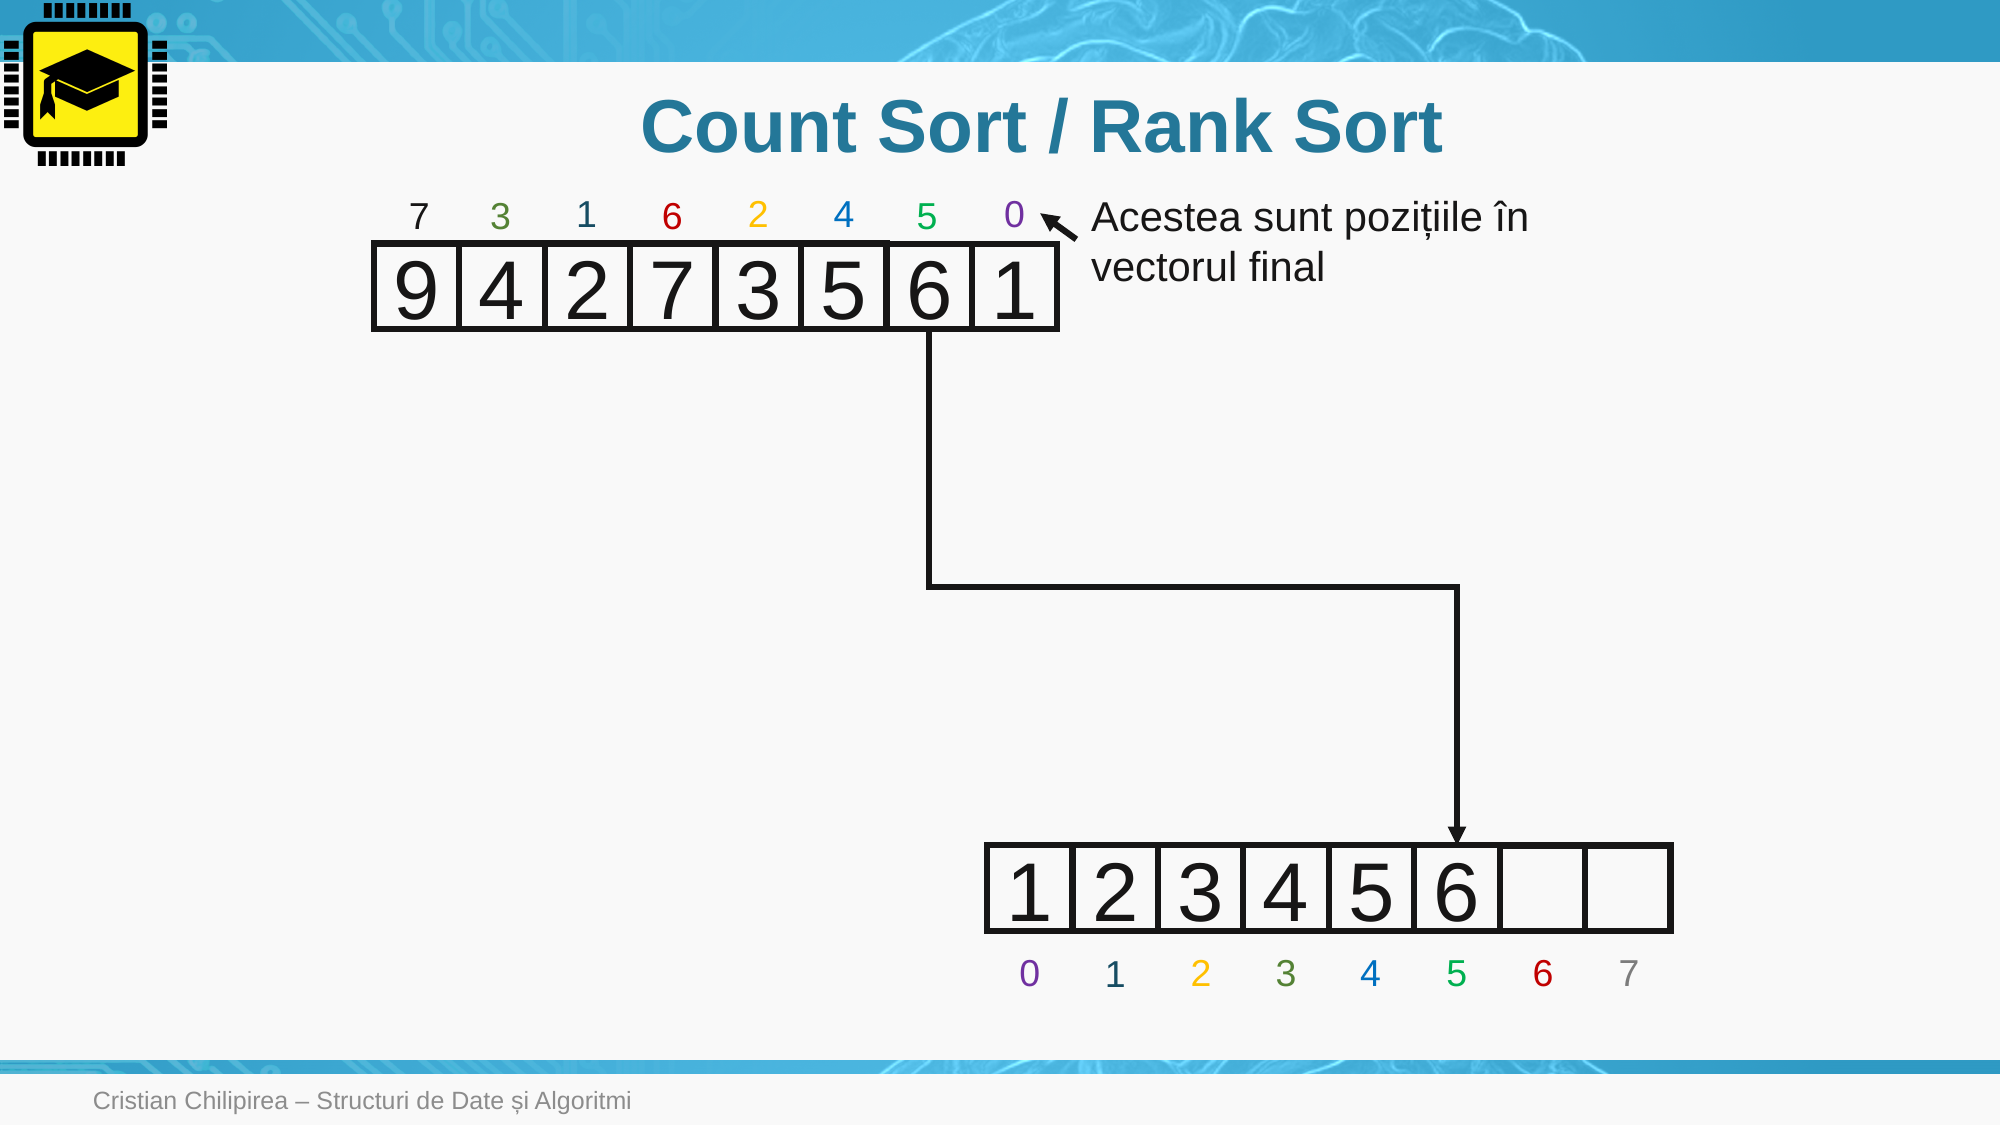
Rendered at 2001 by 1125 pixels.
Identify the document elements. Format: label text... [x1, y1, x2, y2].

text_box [934, 323, 1452, 852]
picture [0, 1060, 2000, 1074]
title Count Sort / Rank Sort [170, 76, 1915, 180]
text_box 2 [1175, 941, 1227, 1002]
text_box 1 [971, 243, 1058, 323]
text_box 7 [1603, 941, 1655, 1002]
text_box 6 [1413, 844, 1499, 932]
text_box 4 [458, 243, 544, 330]
text_box 5 [901, 184, 953, 245]
text_box [1499, 844, 1584, 932]
text_box 1 [986, 852, 1072, 932]
text_box 0 [1004, 941, 1056, 1002]
text_box 7 [394, 184, 445, 245]
text_box [1584, 844, 1671, 932]
text_box Acestea sunt pozițiile în vectorul final [1076, 181, 1699, 297]
text_box 0 [989, 182, 1040, 243]
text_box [1040, 213, 1077, 240]
text_box 7 [629, 243, 715, 330]
text_box 3 [1157, 852, 1242, 932]
text_box 5 [800, 243, 885, 330]
text_box 3 [1260, 941, 1312, 1002]
text_box 2 [544, 243, 629, 330]
text_box 5 [1328, 852, 1413, 932]
text_box 2 [733, 182, 784, 243]
text_box 5 [1431, 941, 1483, 1002]
text_box 9 [373, 242, 460, 330]
text_box 6 [885, 243, 971, 330]
text_box 4 [1345, 941, 1396, 1002]
picture [0, 0, 2000, 166]
text_box 3 [475, 184, 526, 245]
text_box 2 [1072, 852, 1157, 932]
text_box 4 [818, 182, 870, 243]
text_box 1 [1090, 942, 1141, 1003]
text_box 4 [1242, 852, 1328, 932]
text_box 6 [1517, 941, 1569, 1002]
footer Cristian Chilipirea – Structuri de Date și Algoritmi [77, 1073, 1338, 1125]
text_box 6 [647, 184, 698, 245]
text_box 1 [561, 182, 612, 243]
text_box 3 [715, 243, 800, 330]
